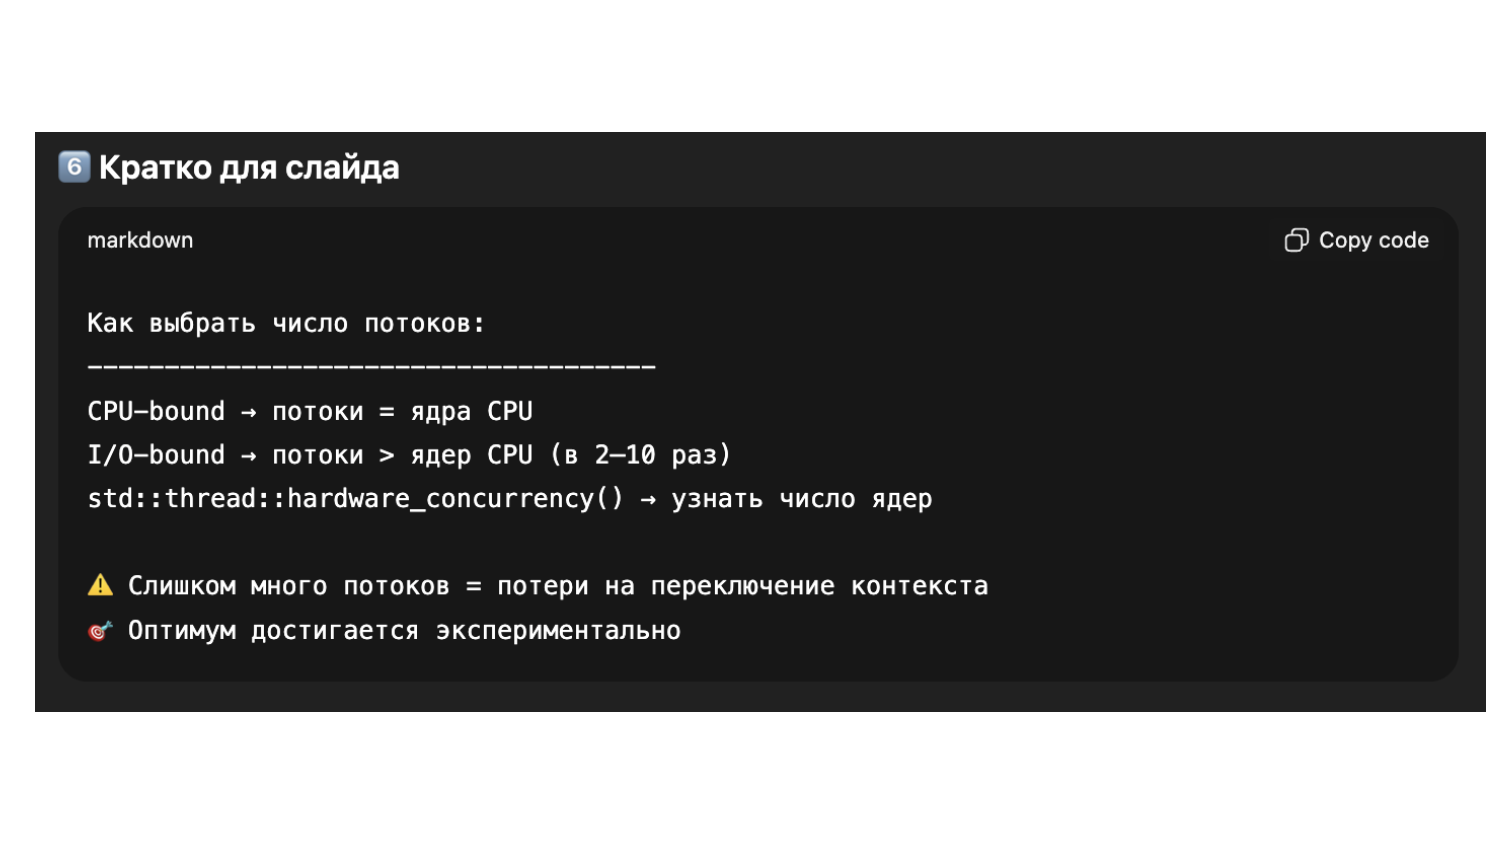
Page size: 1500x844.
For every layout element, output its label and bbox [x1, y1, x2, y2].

picture [35, 131, 1487, 712]
